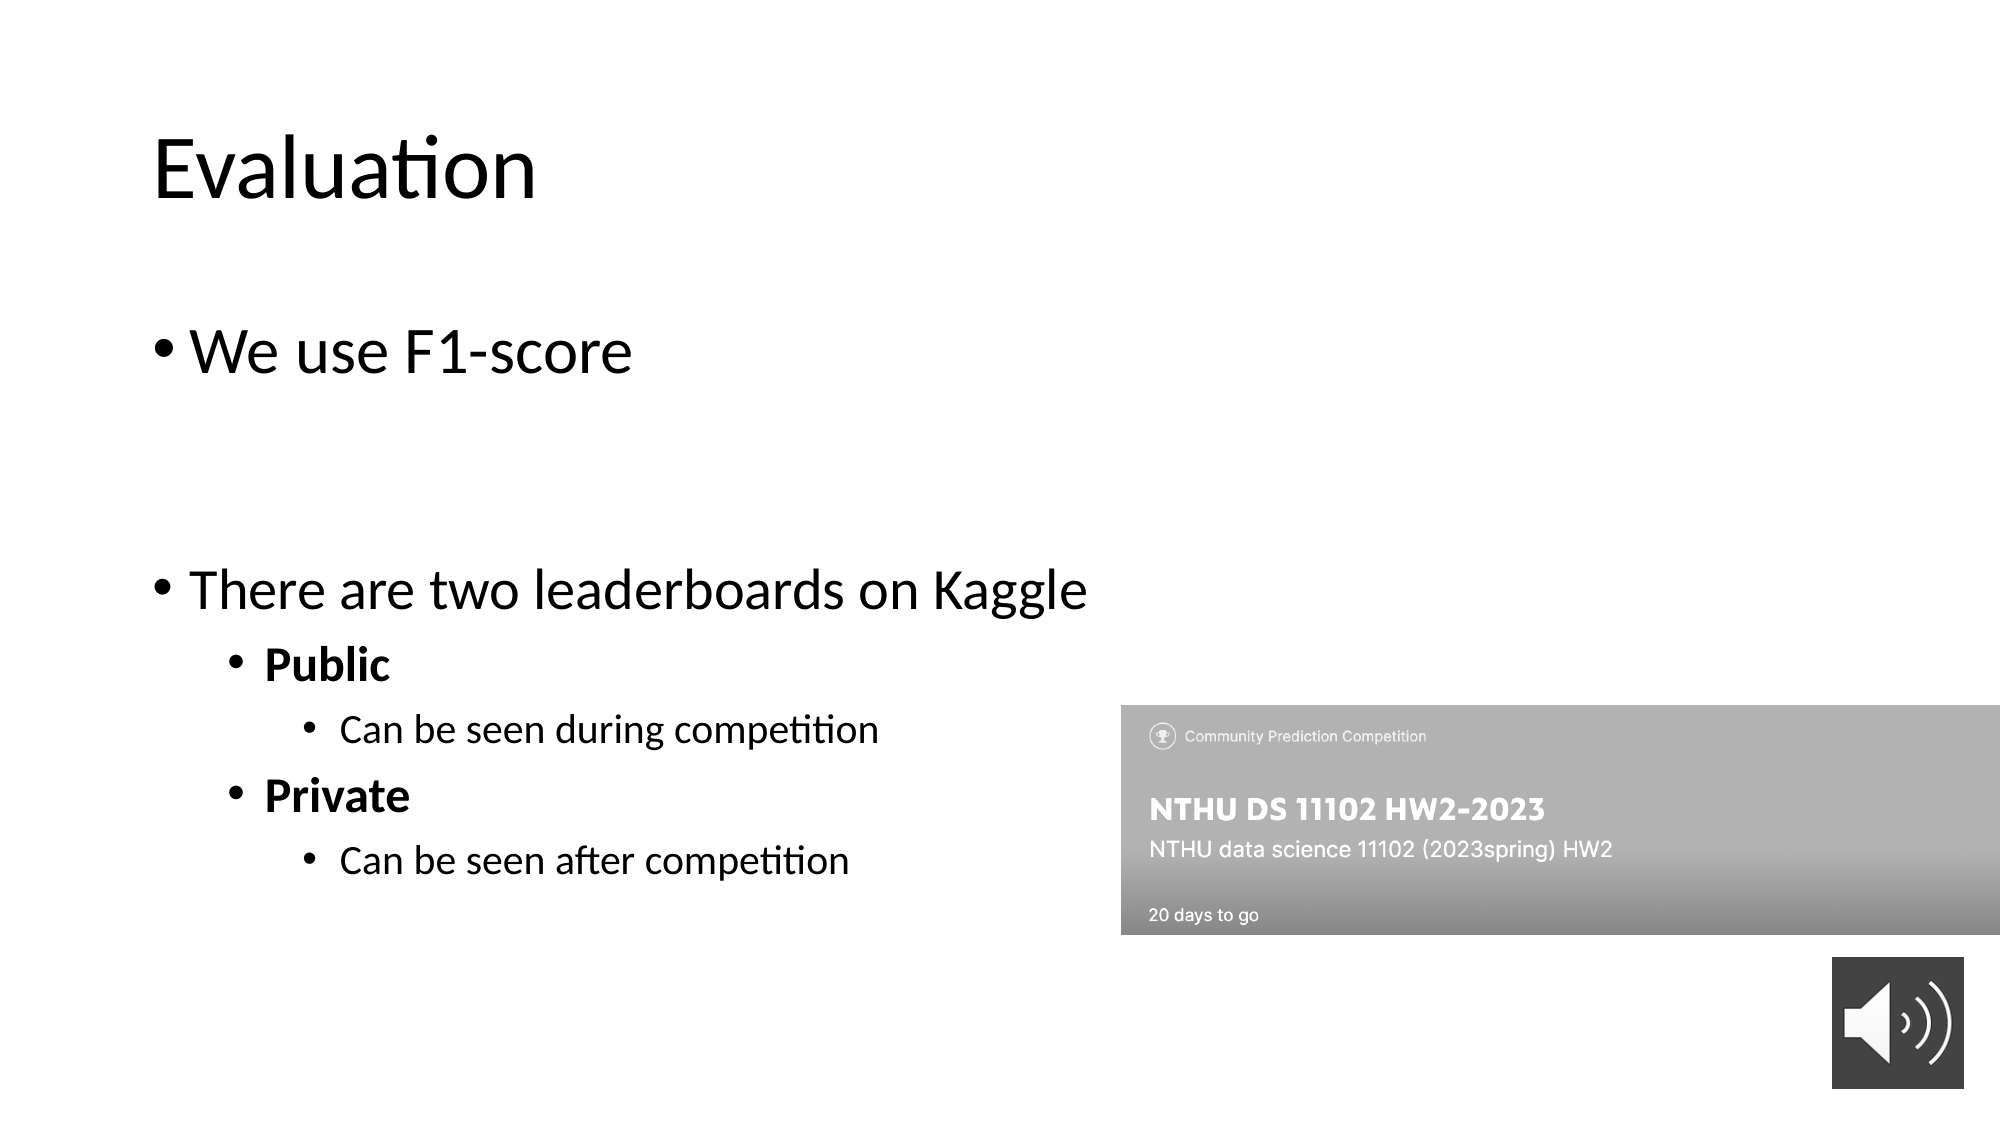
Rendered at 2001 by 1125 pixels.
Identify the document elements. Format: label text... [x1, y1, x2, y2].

picture [1831, 956, 1965, 1090]
picture [1121, 705, 2000, 935]
title Evaluation [137, 59, 1863, 278]
